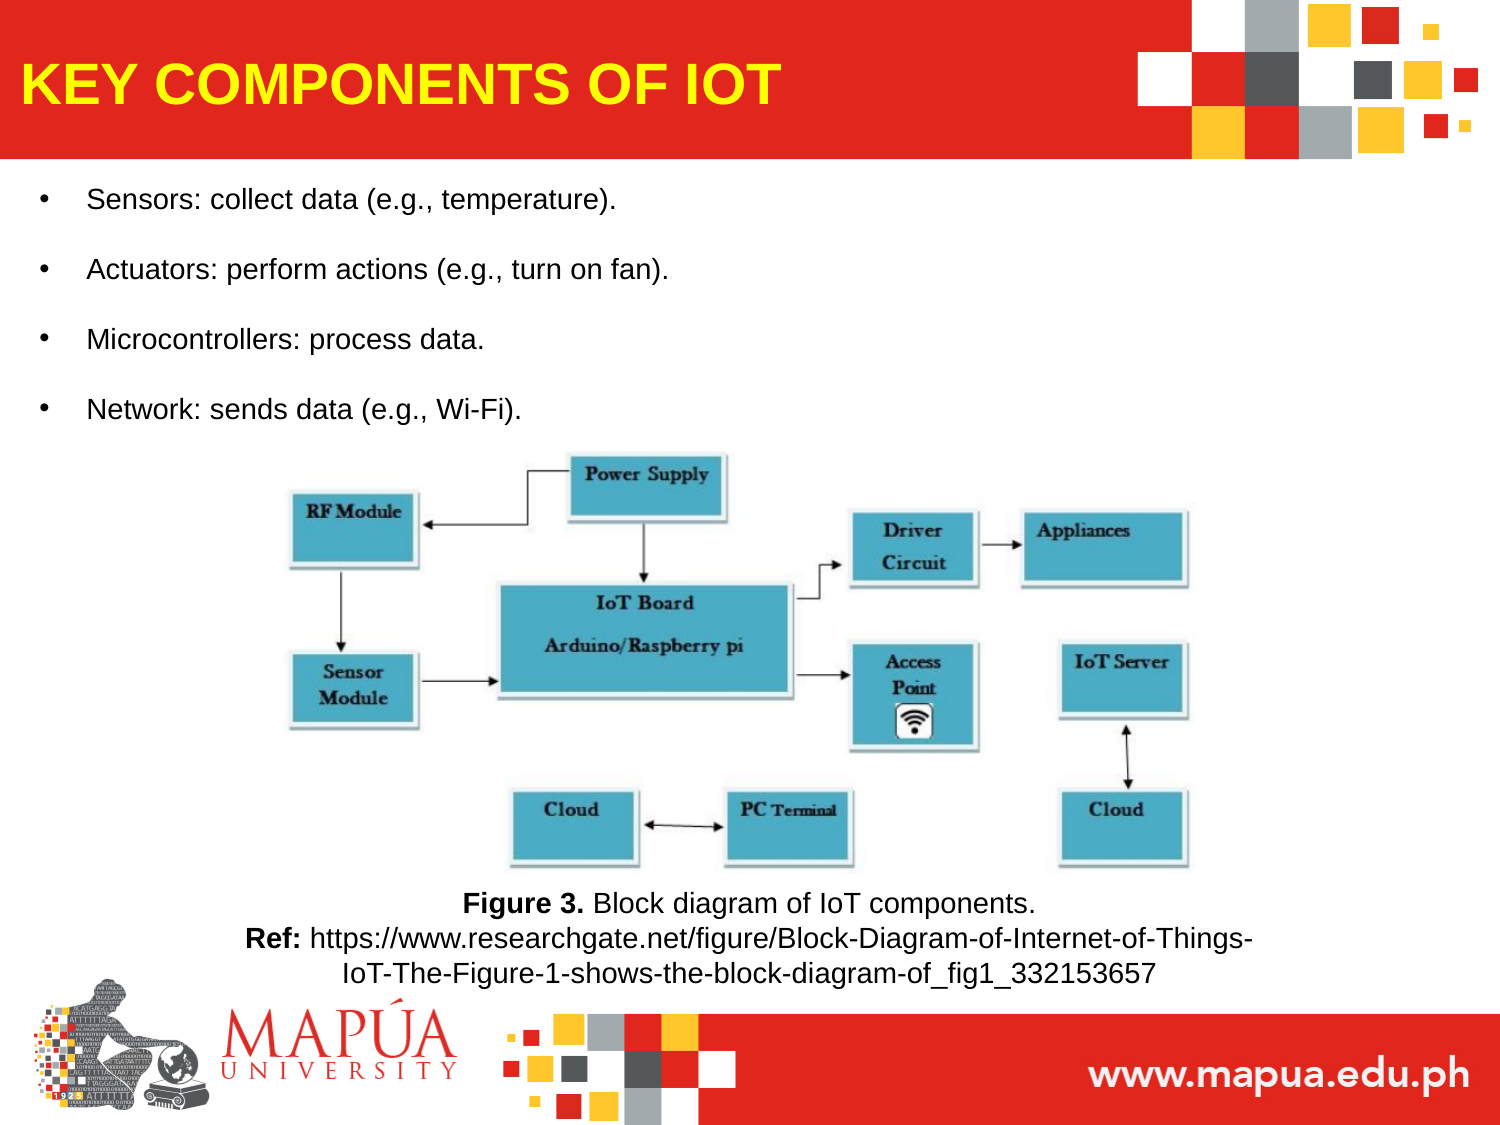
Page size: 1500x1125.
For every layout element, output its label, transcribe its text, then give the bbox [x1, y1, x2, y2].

text_box Sensors: collect data (e.g., temperature). Actuators: perform actions (e.g., turn on fan). Microcontrollers: process data. Network: sends data (e.g., Wi-Fi). [24, 172, 1476, 478]
title KEY COMPONENTS OF IOT [0, 0, 882, 125]
text_box Figure 3. Block diagram of IoT components. Ref: https://www.researchgate.net/figure/Block-Diagram-of-Internet-of-Things-IoT-The-Figure-1-shows-the-block-diagram-of_fig1_332153657 [220, 877, 1280, 997]
picture [0, 0, 1500, 1125]
